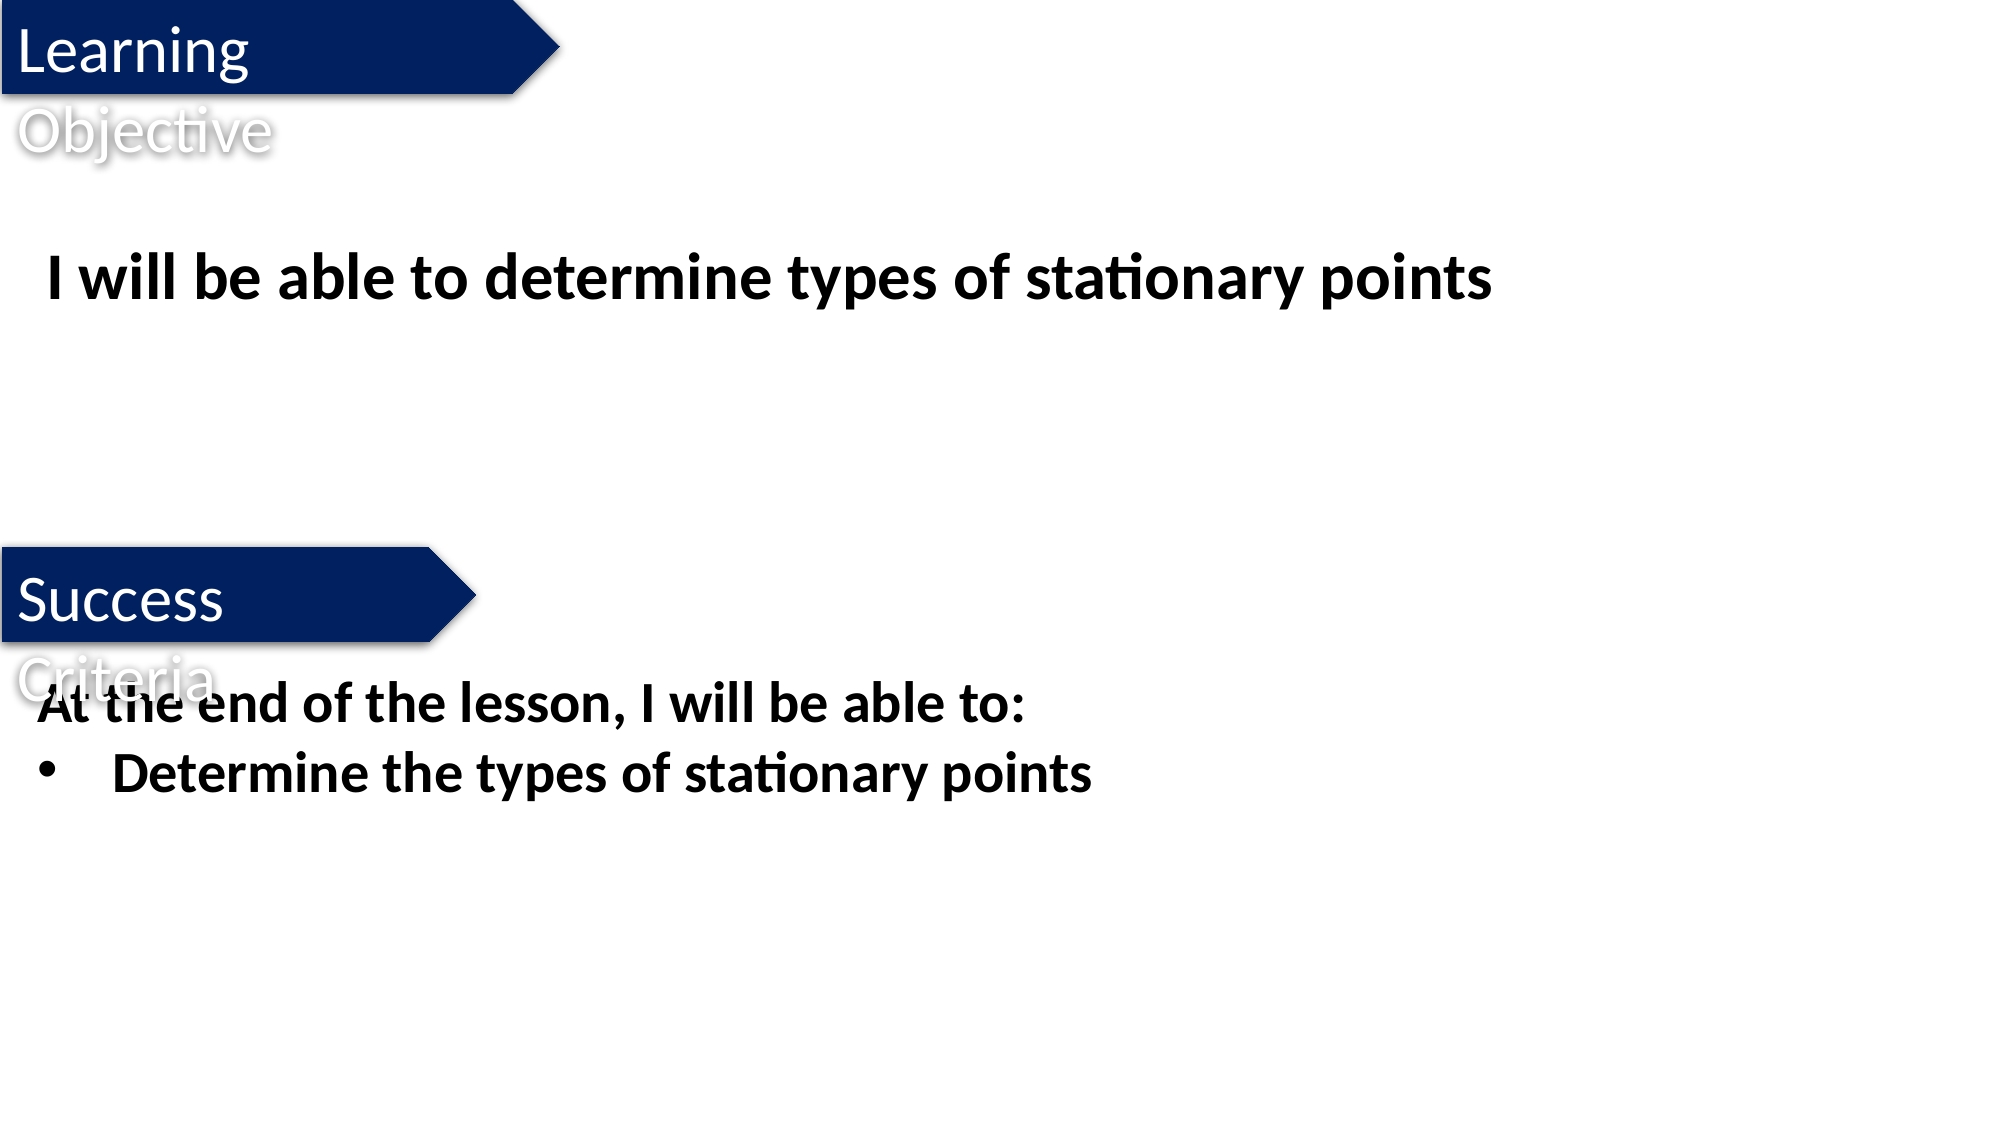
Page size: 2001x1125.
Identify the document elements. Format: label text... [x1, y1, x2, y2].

text_box I will be able to determine types of stationary points [31, 225, 1807, 320]
text_box Learning Objective [2, 0, 560, 94]
text_box Success Criteria [2, 547, 476, 642]
text_box At the end of the lesson, I will be able to: Determine the types of stationary points [22, 656, 1823, 812]
